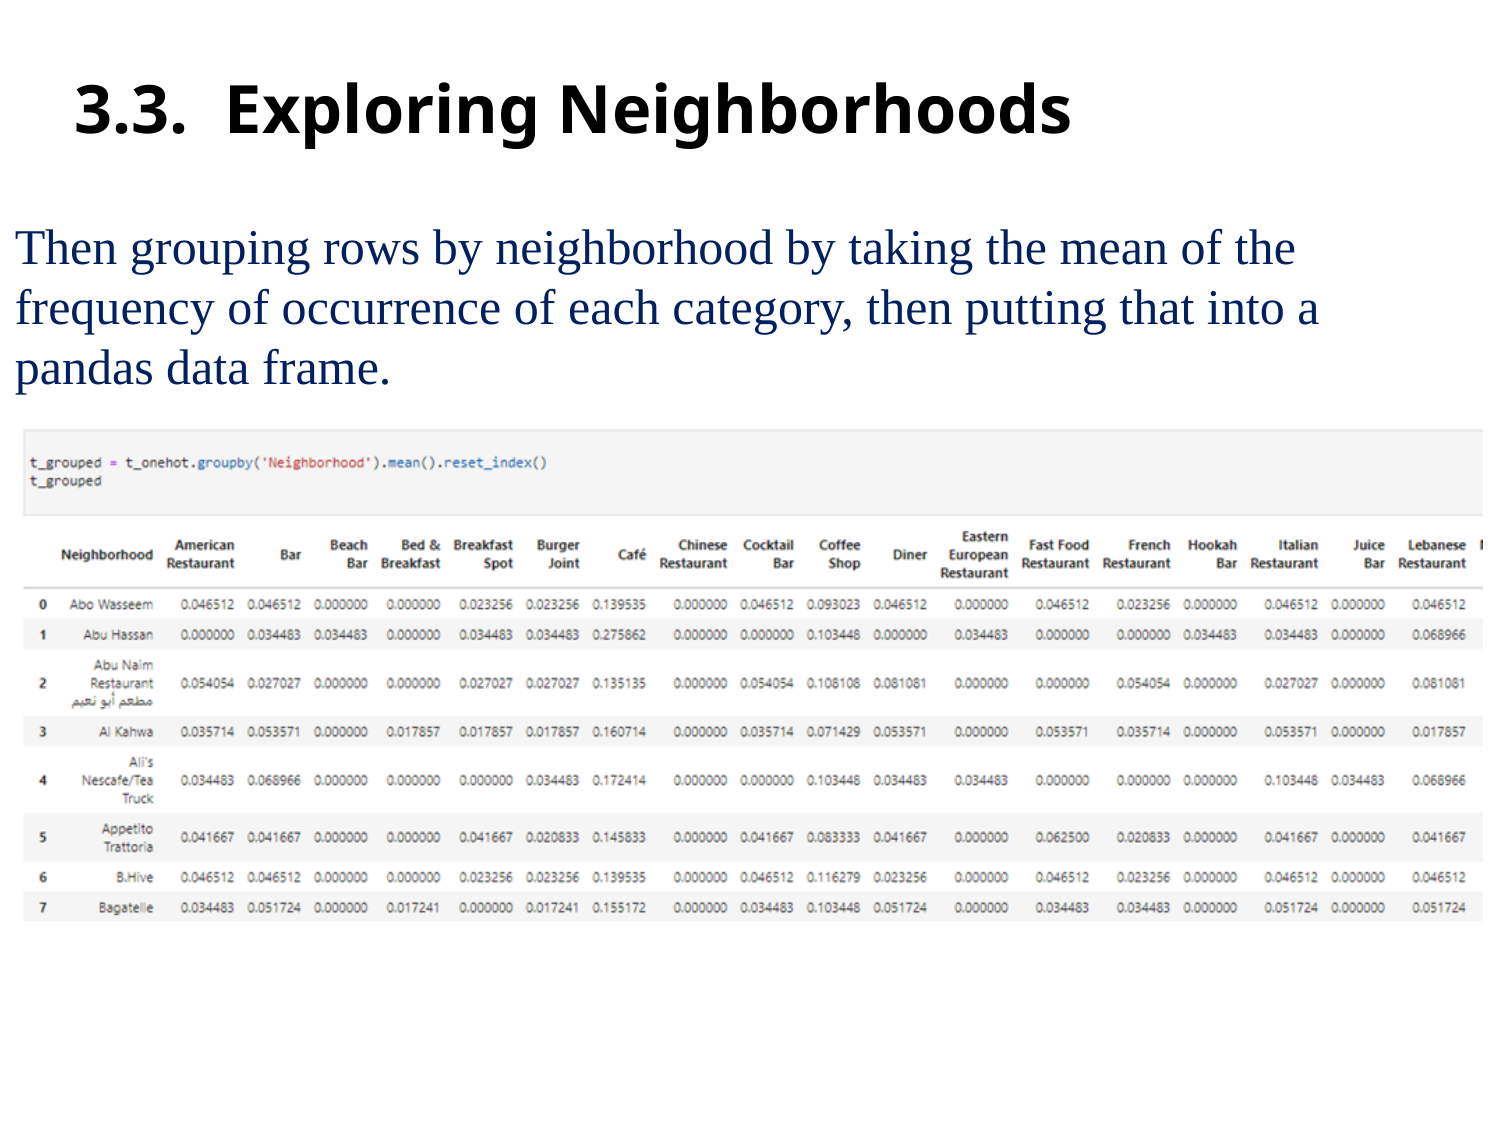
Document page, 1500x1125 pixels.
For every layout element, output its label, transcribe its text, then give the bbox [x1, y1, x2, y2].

picture [19, 425, 1483, 921]
text_box Then grouping rows by neighborhood by taking the mean of the frequency of occurrence of each category, then putting that into a pandas data frame. [0, 206, 1444, 402]
text_box 3.3. Exploring Neighborhoods [59, 68, 1354, 156]
